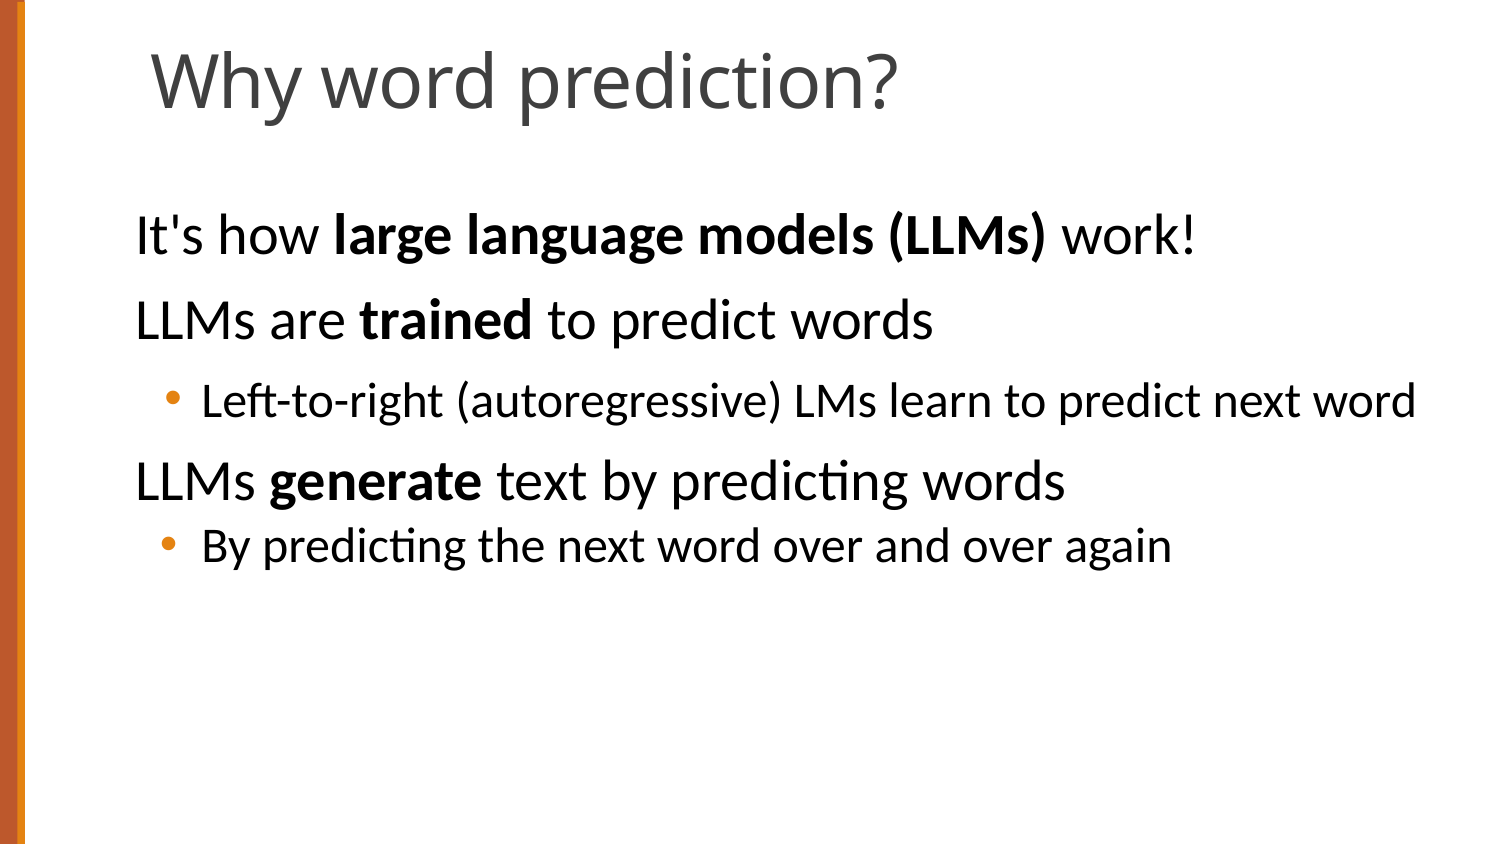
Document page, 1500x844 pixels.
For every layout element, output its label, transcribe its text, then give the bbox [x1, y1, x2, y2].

list It's how large language models (LLMs) work! LLMs are trained to predict words Left-to-right (autoregressive) LMs learn to predict next word LLMs generate text by predicting words By predicting the next word over and over again [135, 196, 1450, 760]
title Why word prediction? [135, 19, 1373, 132]
